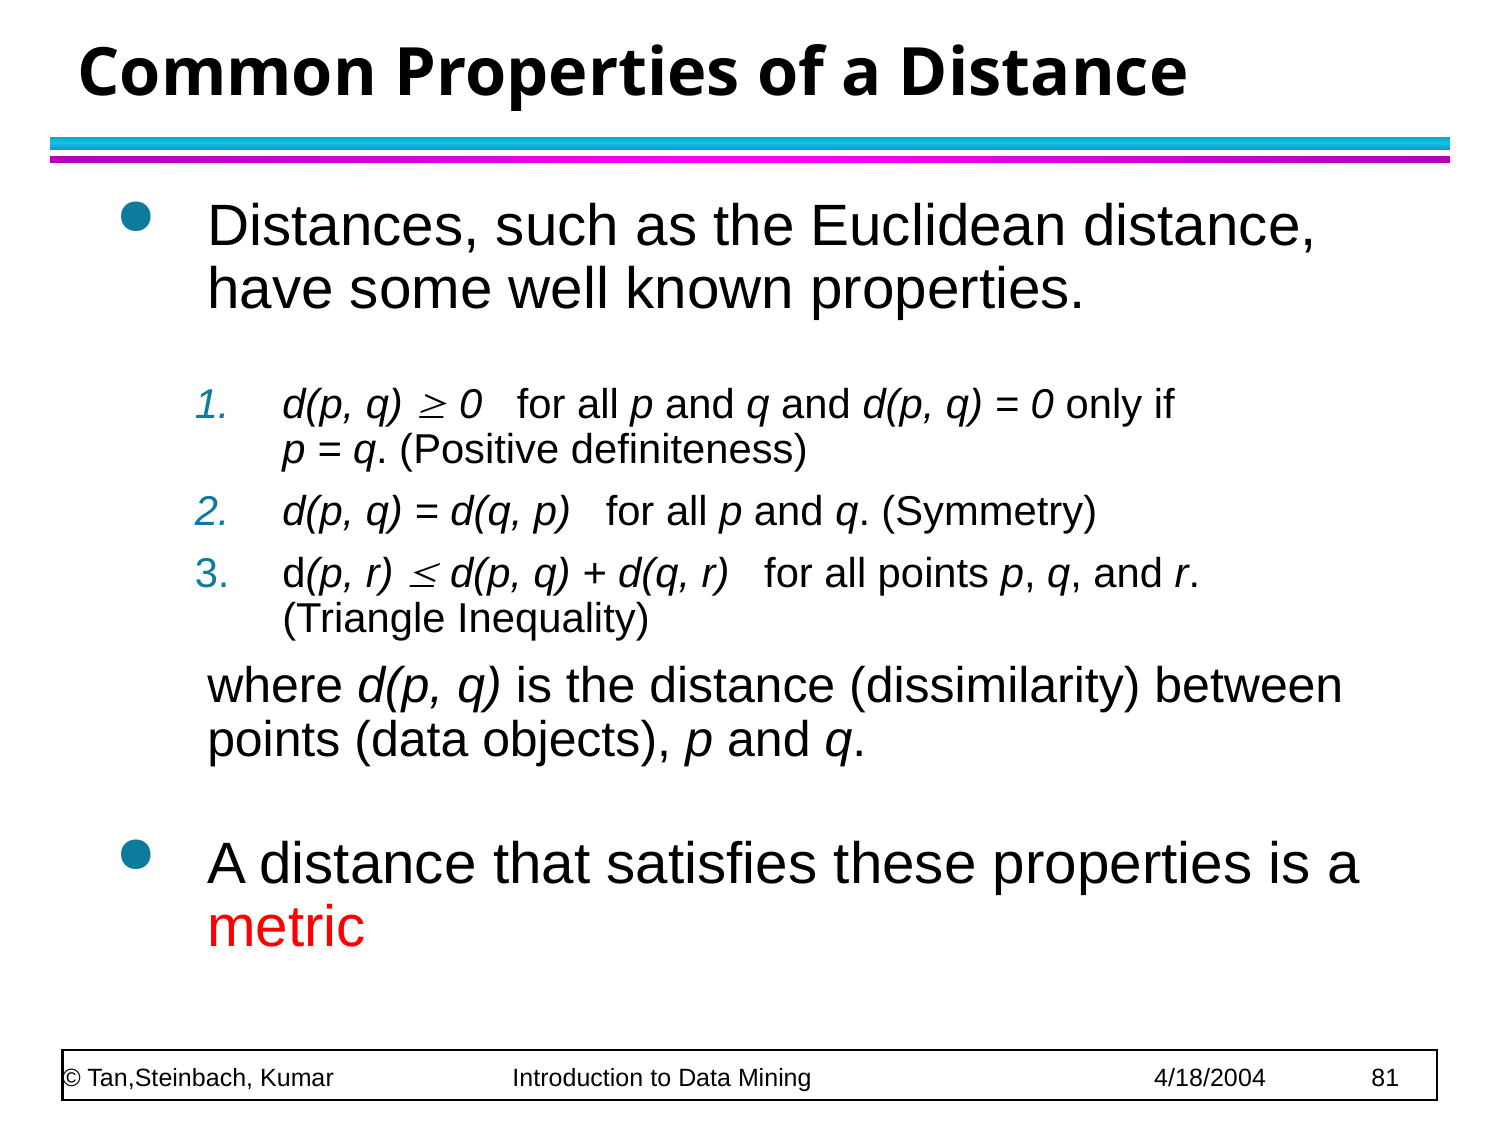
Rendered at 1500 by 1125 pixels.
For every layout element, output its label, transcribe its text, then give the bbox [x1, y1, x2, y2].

title Common Properties of a Distance [61, 24, 1422, 117]
list Distances, such as the Euclidean distance, have some well known properties. d(p, q)  0 for all p and q and d(p, q) = 0 only if p = q. (Positive definiteness) d(p, q) = d(q, p) for all p and q. (Symmetry) d(p, r)  d(p, q) + d(q, r) for all points p, q, and r. (Triangle Inequality) where d(p, q) is the distance (dissimilarity) between points (data objects), p and q. A distance that satisfies these properties is a metric [104, 186, 1418, 1026]
